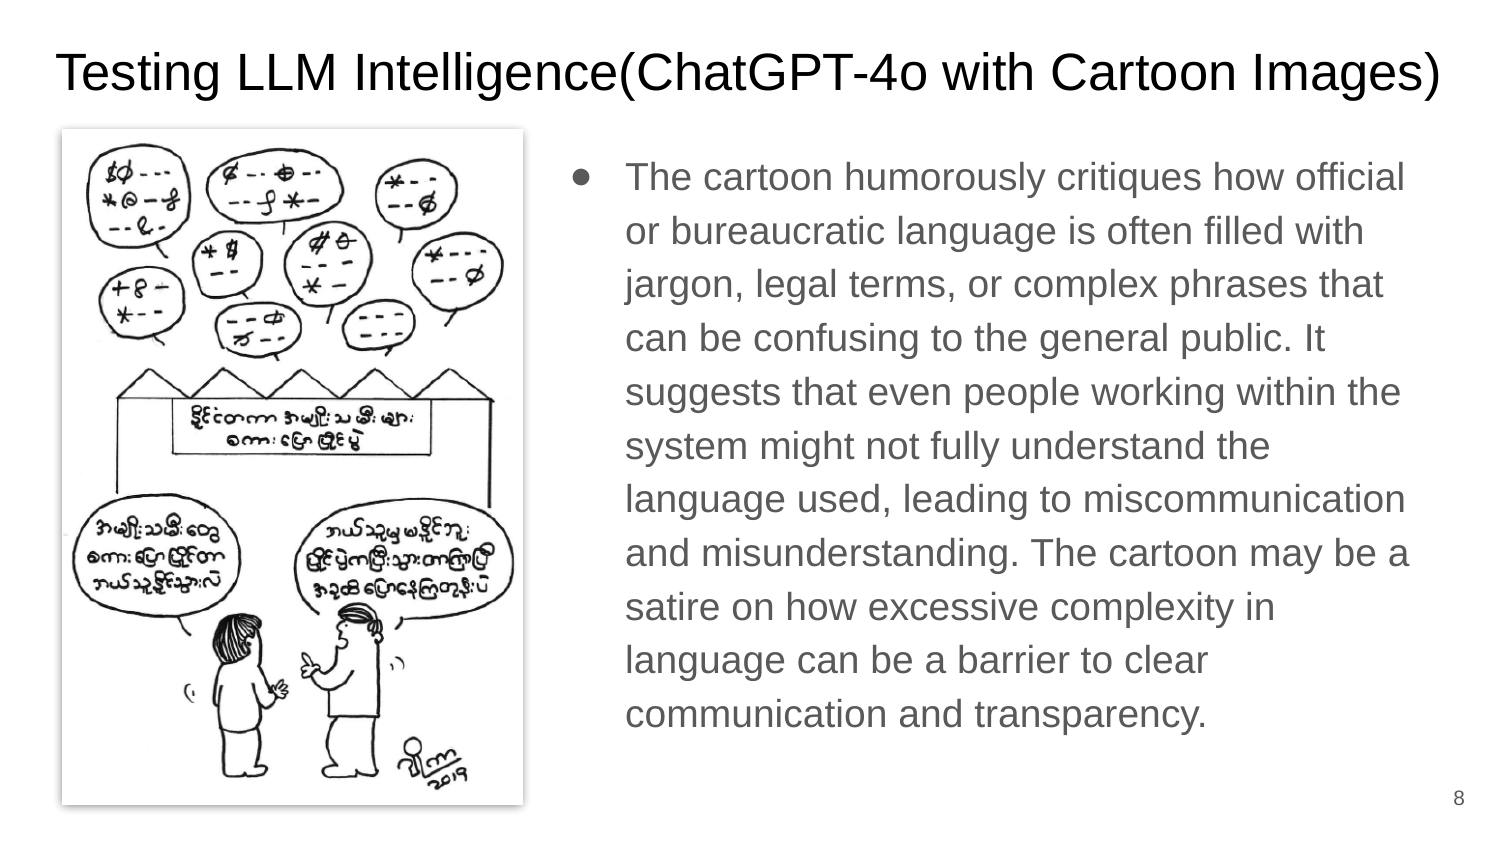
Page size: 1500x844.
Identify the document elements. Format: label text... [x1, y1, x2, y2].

slide_number ‹#› [1389, 764, 1480, 830]
list The cartoon humorously critiques how official or bureaucratic language is often filled with jargon, legal terms, or complex phrases that can be confusing to the general public. It suggests that even people working within the system might not fully understand the language used, leading to miscommunication and misunderstanding. The cartoon may be a satire on how excessive complexity in language can be a barrier to clear communication and transparency. [537, 129, 1449, 765]
picture [62, 129, 524, 805]
title Testing LLM Intelligence(ChatGPT-4o with Cartoon Images) [40, 23, 1469, 117]
